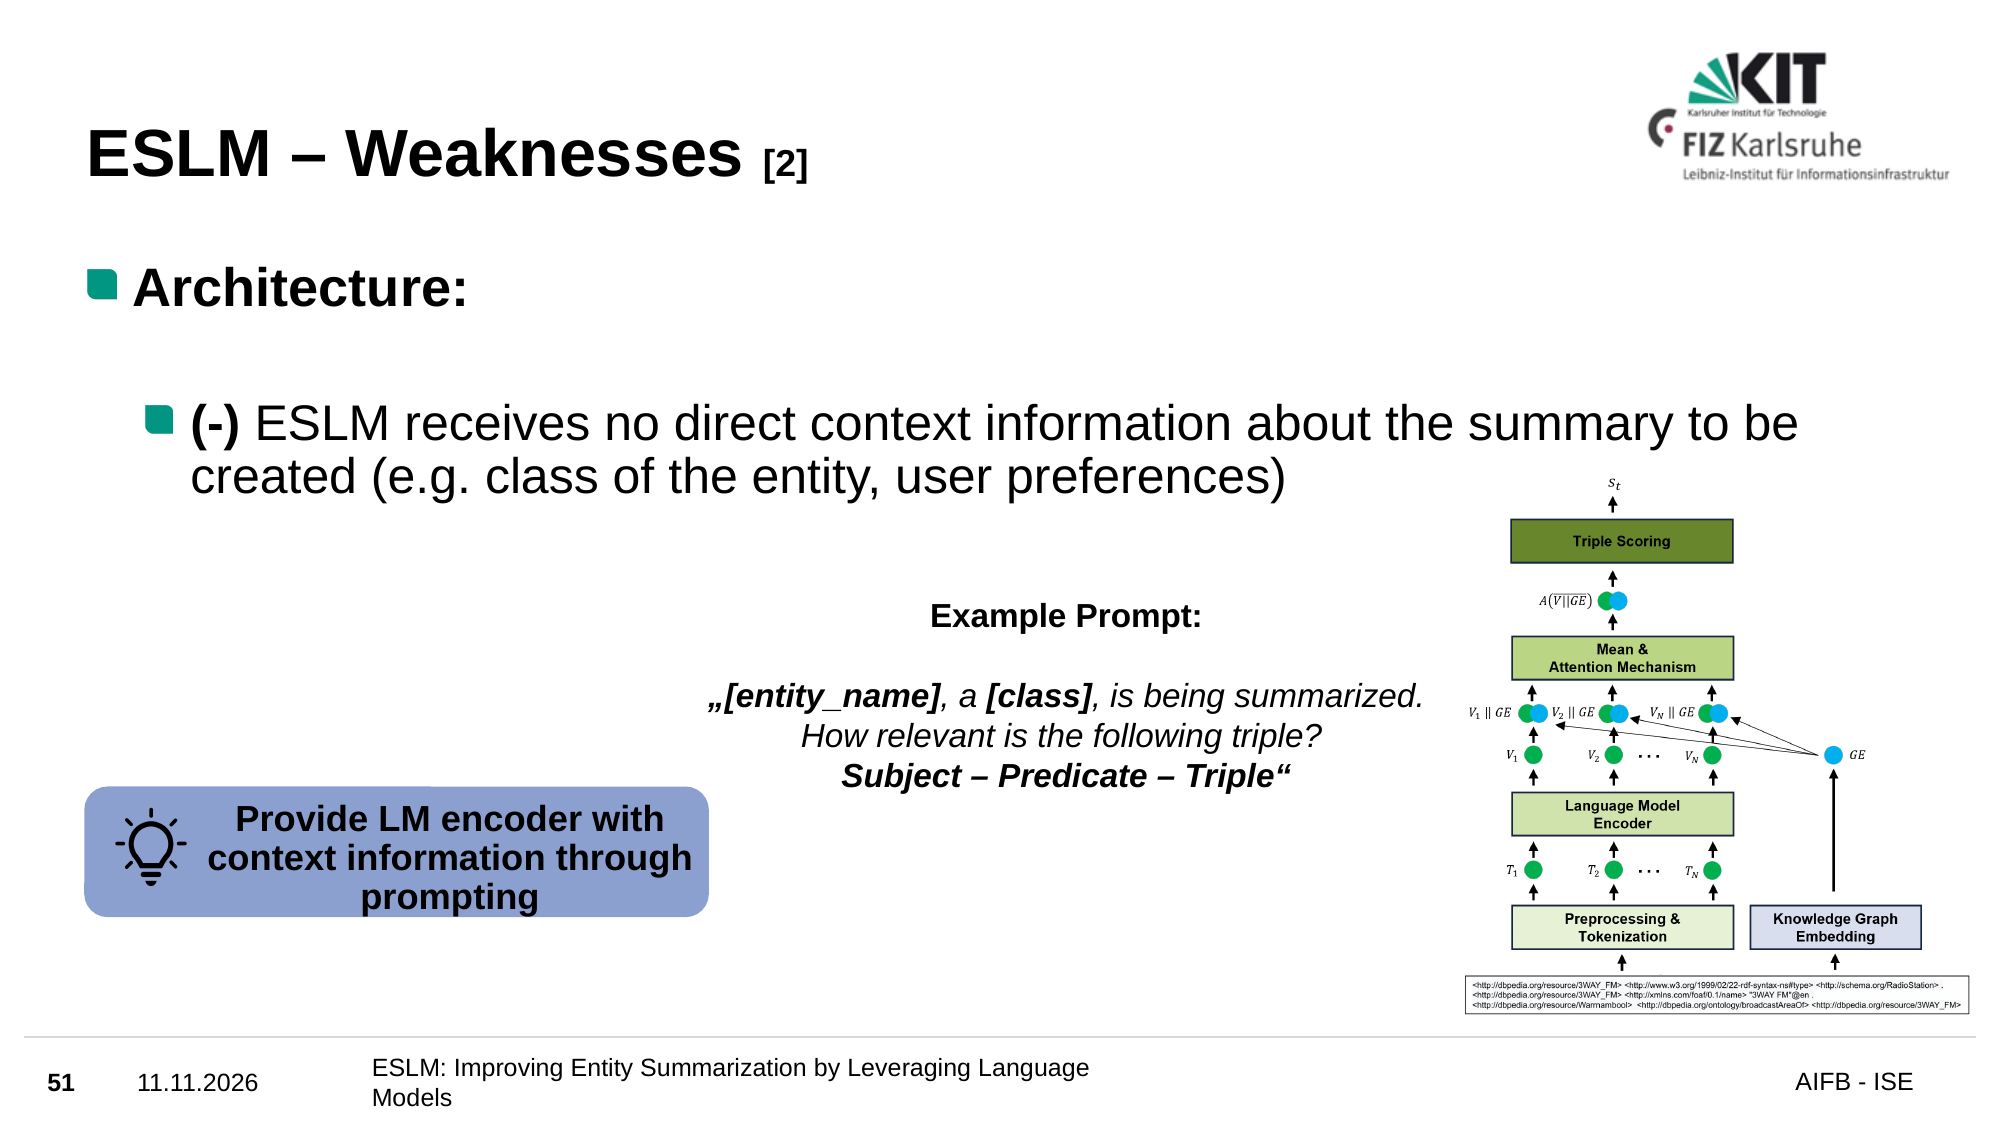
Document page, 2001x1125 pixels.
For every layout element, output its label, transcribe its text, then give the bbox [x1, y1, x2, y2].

picture [1621, 35, 1960, 191]
picture [108, 804, 194, 891]
text_box Example Prompt: „[entity_name], a [class], is being summarized. How relevant is the following triple? Subject – Predicate – Triple“ [685, 587, 1448, 802]
picture [87, 269, 117, 303]
picture [1457, 464, 1971, 1018]
title ESLM – Weaknesses [2] [86, 64, 1589, 191]
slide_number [137, 1038, 362, 1125]
text_box [85, 787, 706, 916]
list Architecture: (-) ESLM receives no direct context information about the summary to be created (e.g. class of the entity, user preferences) [87, 259, 1896, 996]
text_box Provide LM encoder with context information through prompting [176, 800, 725, 919]
picture [145, 405, 173, 437]
slide_number 51 [47, 1038, 119, 1125]
